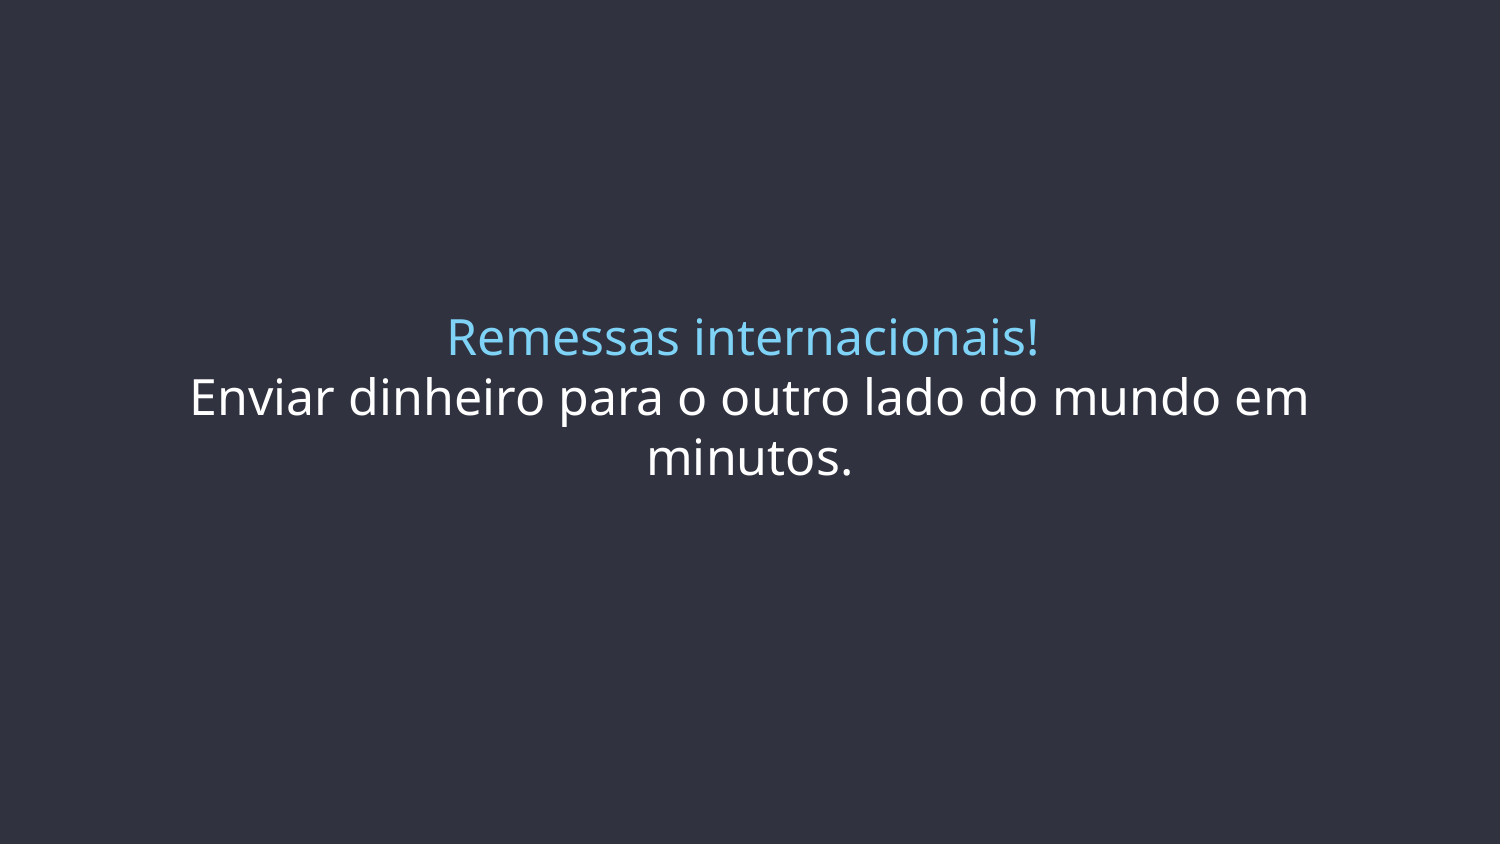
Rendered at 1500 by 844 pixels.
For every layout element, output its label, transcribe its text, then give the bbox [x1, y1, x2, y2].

title Remessas internacionais! Enviar dinheiro para o outro lado do mundo em minutos. [143, 343, 1357, 501]
